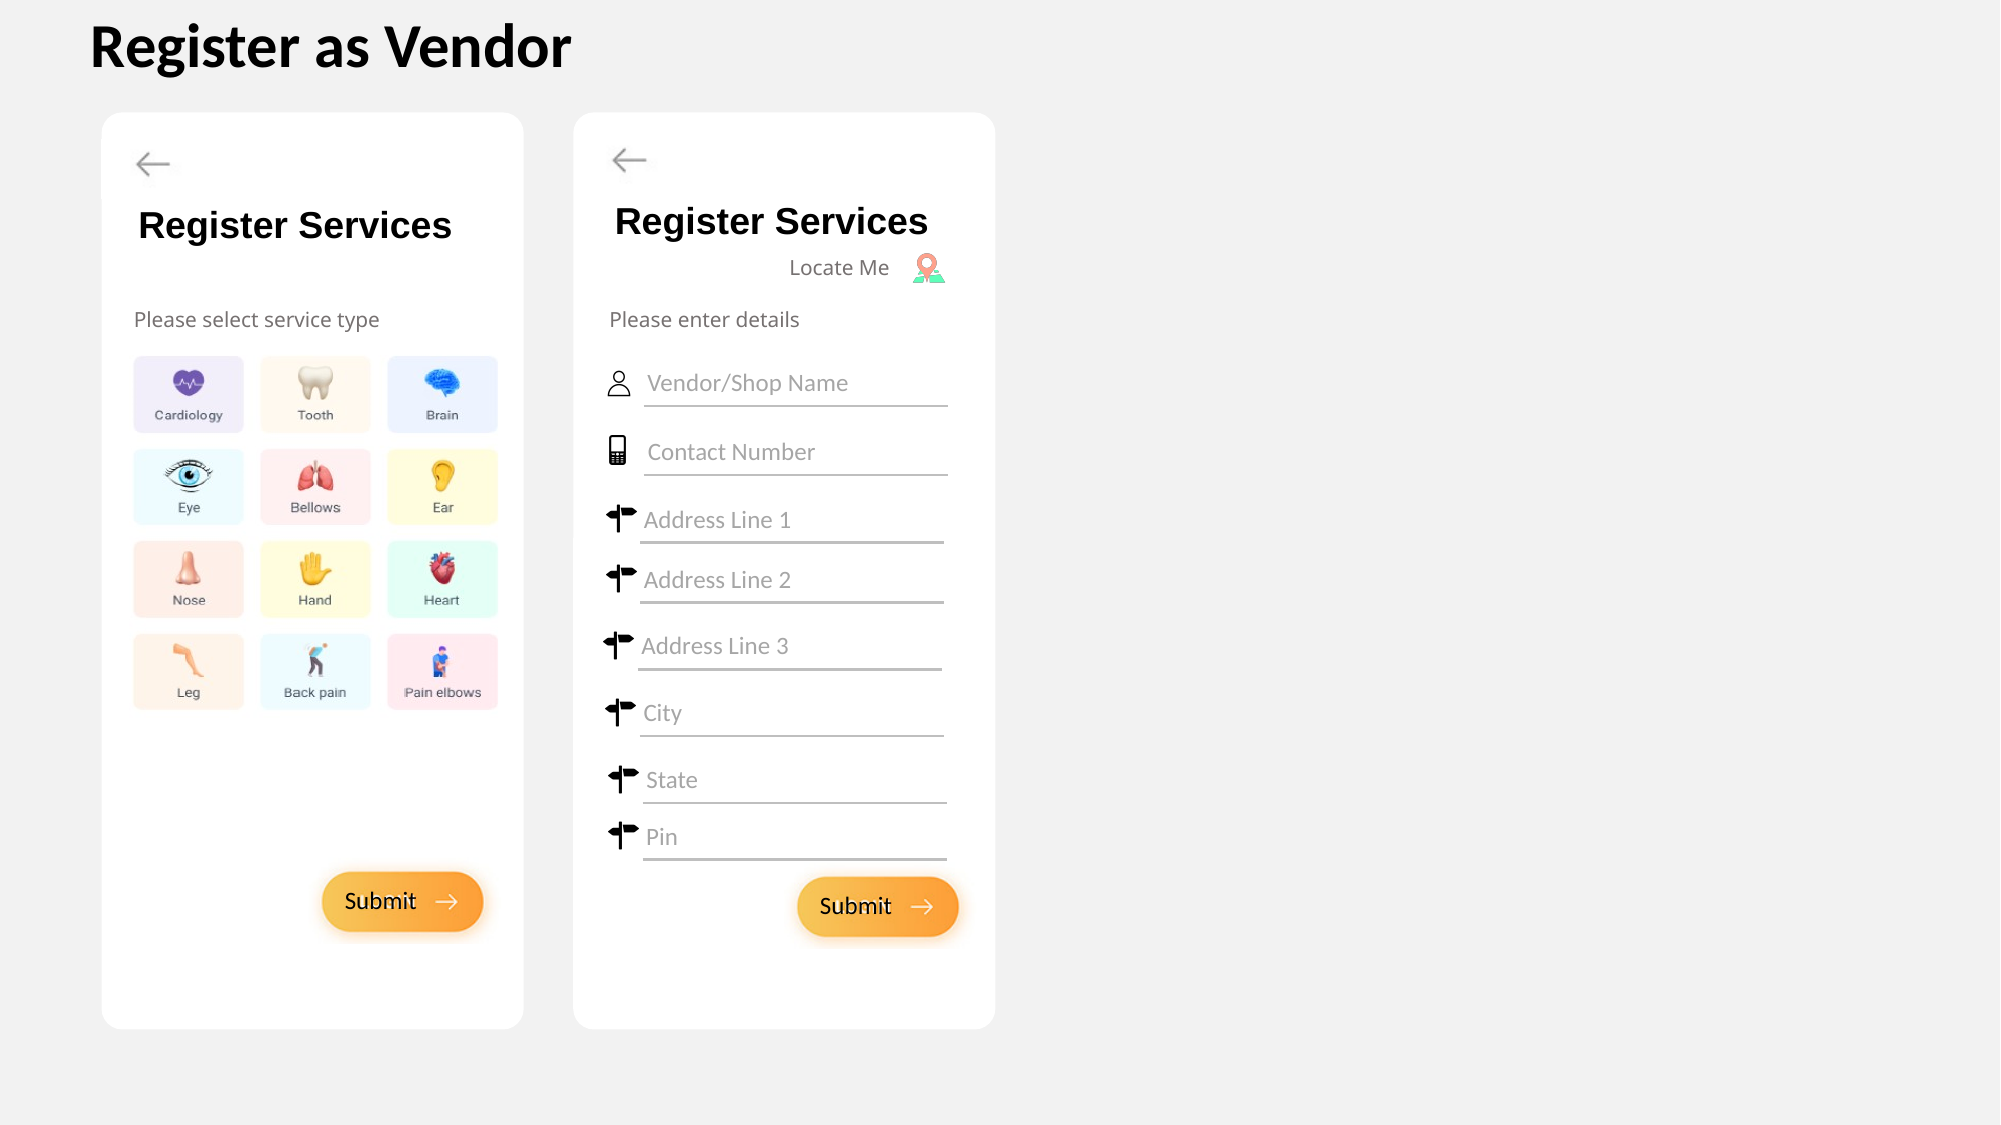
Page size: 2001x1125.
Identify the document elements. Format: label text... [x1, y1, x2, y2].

text_box Pin [631, 812, 694, 858]
picture [603, 368, 634, 399]
picture [603, 630, 634, 661]
text_box Register as Vendor [76, 0, 588, 88]
text_box Address Line 2 [629, 555, 807, 601]
picture [605, 563, 637, 594]
text_box Locate Me [774, 247, 891, 288]
picture [144, 855, 515, 944]
picture [608, 820, 639, 851]
picture [608, 764, 639, 795]
text_box Please enter details [594, 299, 815, 340]
text_box Please select service type [119, 299, 395, 340]
picture [619, 860, 991, 949]
text_box Register Services [123, 193, 468, 253]
text_box Contact Number [633, 428, 831, 473]
text_box State [631, 756, 714, 801]
text_box City [628, 689, 697, 734]
text_box [573, 112, 996, 1030]
text_box Register Services [600, 189, 944, 250]
picture [602, 434, 633, 465]
picture [577, 135, 713, 195]
picture [121, 347, 515, 724]
text_box Address Line 1 [629, 495, 807, 541]
picture [605, 697, 636, 728]
picture [101, 139, 236, 199]
text_box [101, 112, 524, 1030]
text_box Address Line 3 [626, 622, 805, 668]
picture [891, 230, 967, 306]
picture [605, 503, 637, 534]
text_box Vendor/Shop Name [632, 358, 865, 404]
